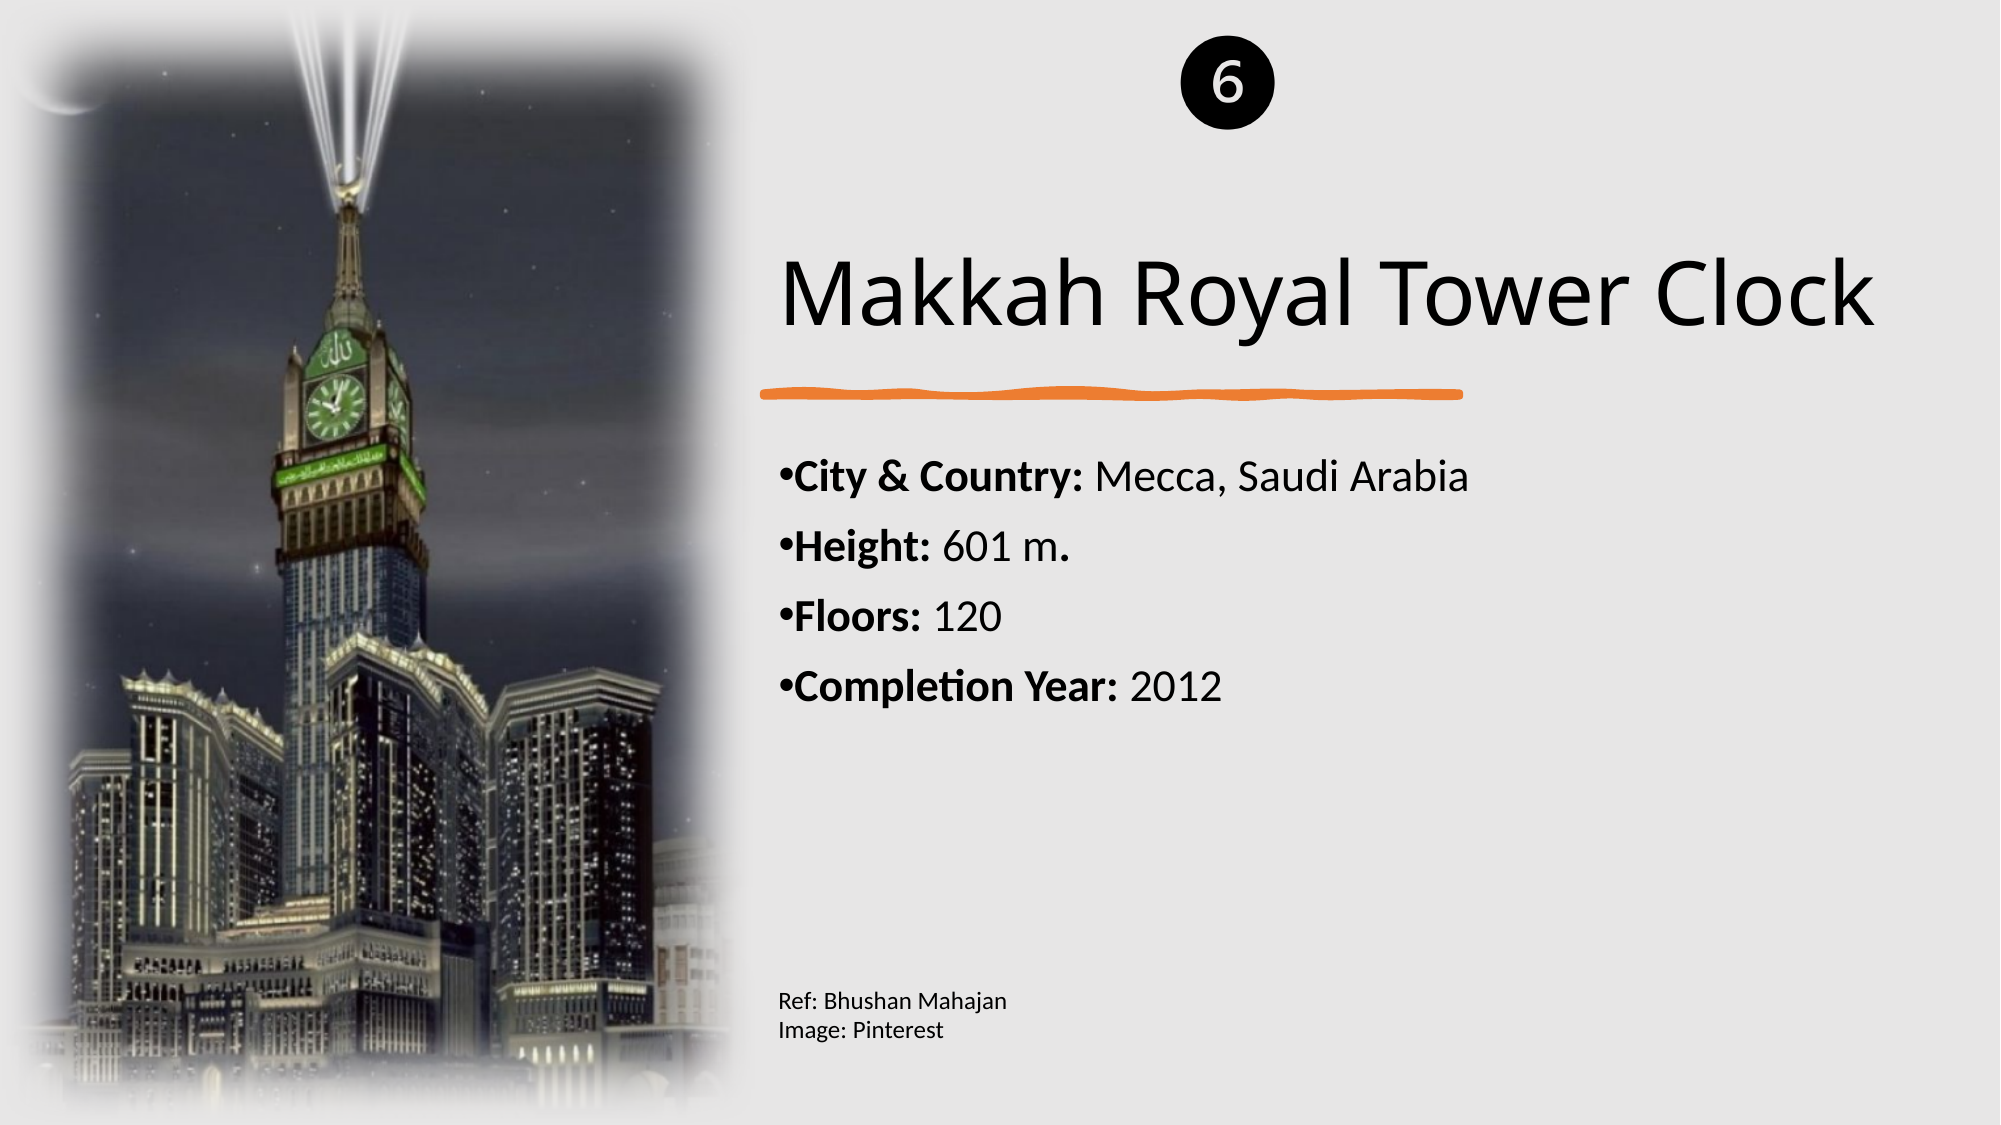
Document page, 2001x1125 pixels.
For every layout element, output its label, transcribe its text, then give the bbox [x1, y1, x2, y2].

text_box [764, 0, 2000, 1125]
list City & Country: Mecca, Saudi Arabia Height: 601 m. Floors: 120 Completion Year: 2012 [764, 443, 1895, 831]
picture [1168, 23, 1287, 142]
text_box Ref: Bhushan Mahajan Image: Pinterest [764, 976, 1723, 1052]
text_box [764, 388, 1461, 399]
picture [0, 0, 764, 1125]
title Makkah Royal Tower Clock [764, 149, 1895, 353]
